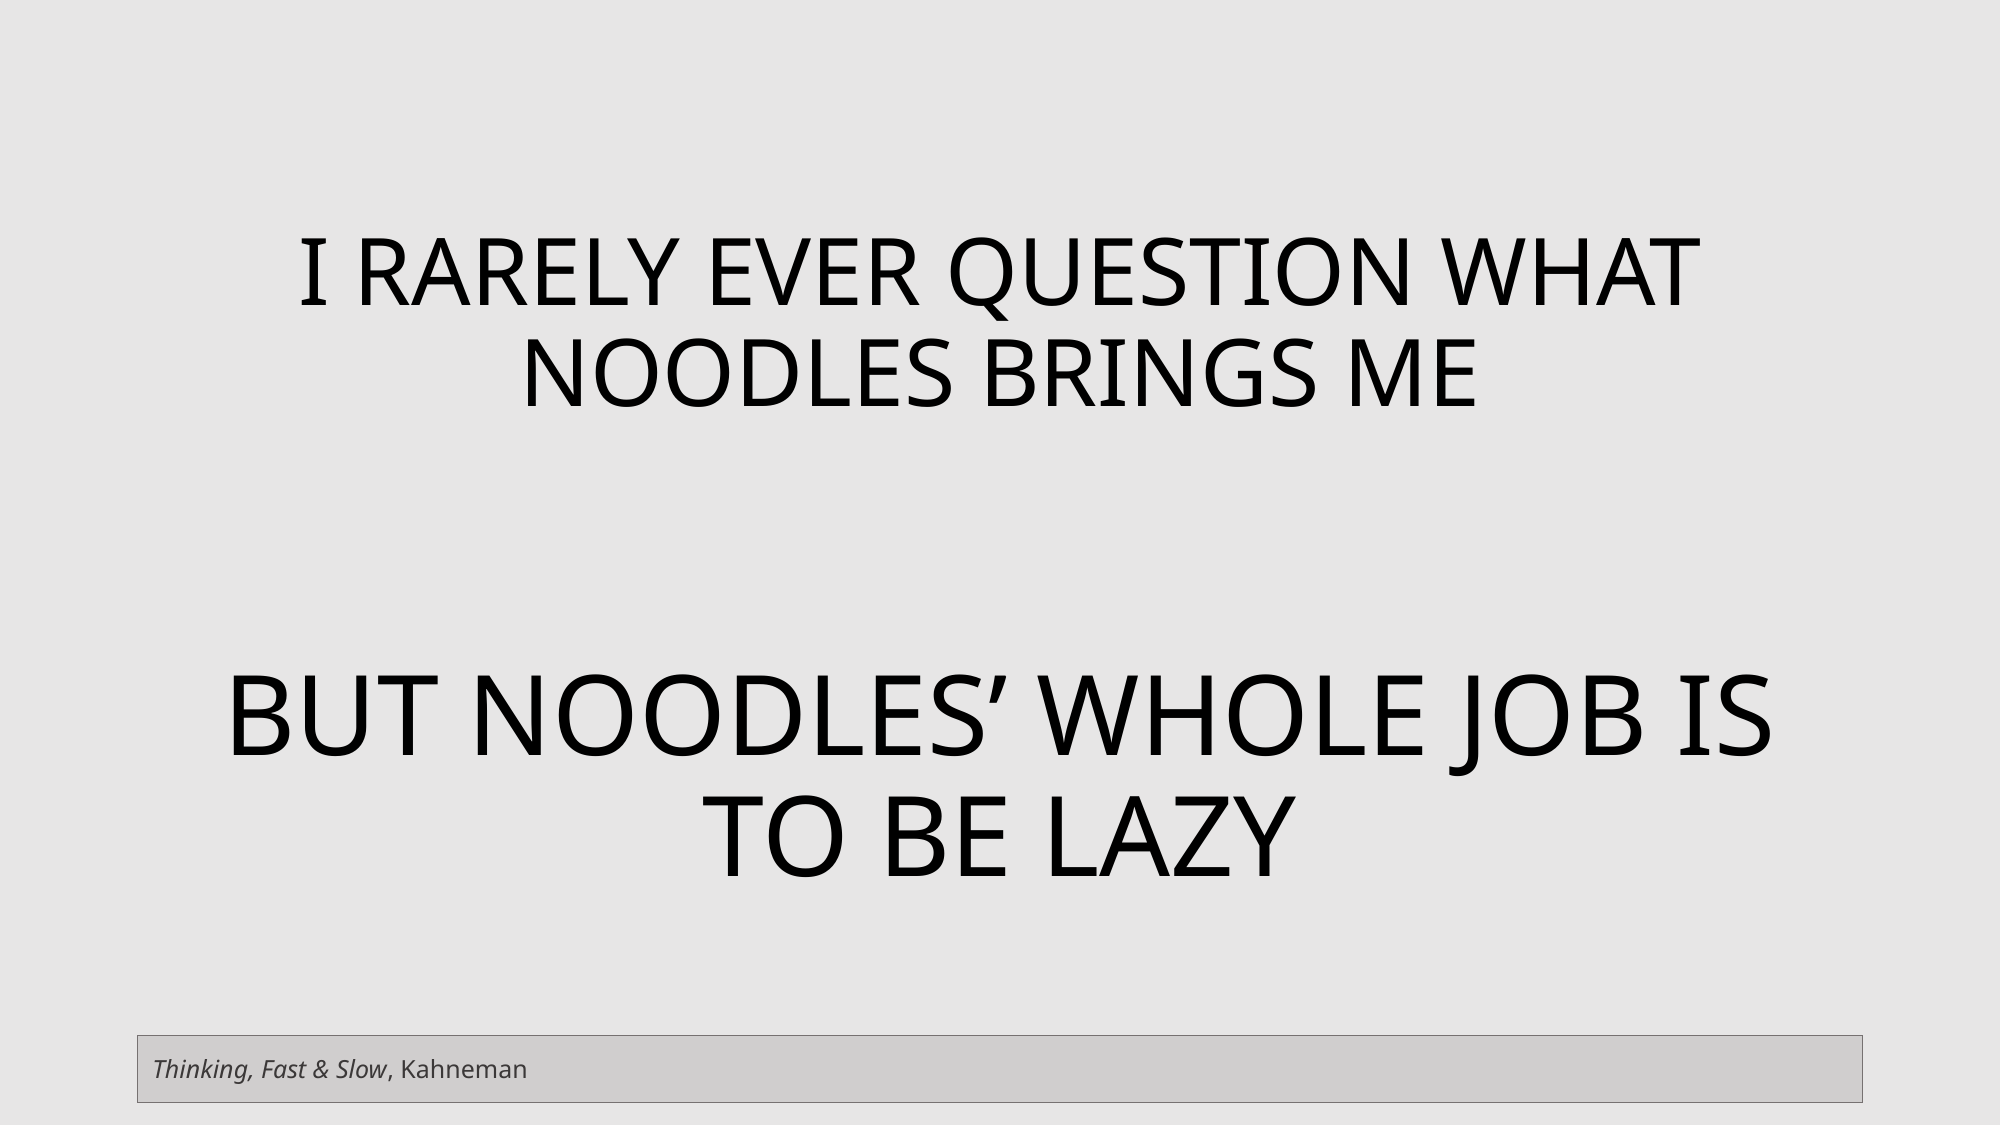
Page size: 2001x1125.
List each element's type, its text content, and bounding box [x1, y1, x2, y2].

footer Thinking, Fast & Slow, Kahneman [137, 1035, 1863, 1103]
title I rarely ever question what Noodles brings me [137, 217, 1863, 435]
text_box But Noodles’ whole job is to be lazy [137, 651, 1863, 908]
